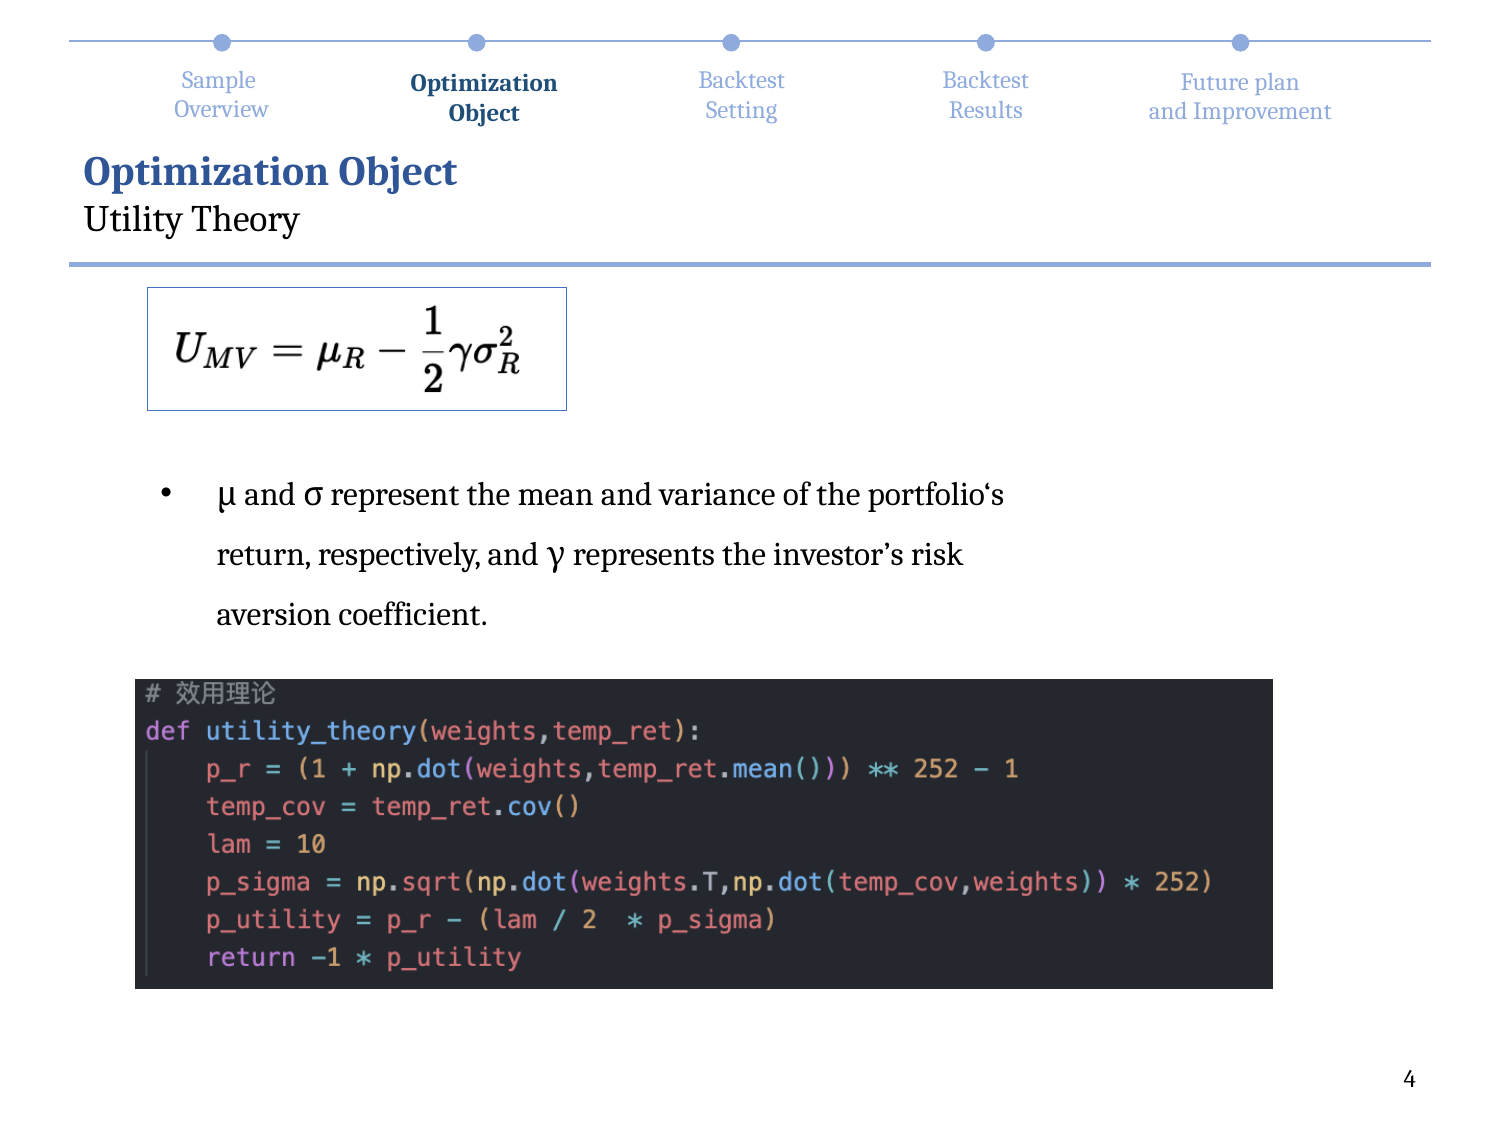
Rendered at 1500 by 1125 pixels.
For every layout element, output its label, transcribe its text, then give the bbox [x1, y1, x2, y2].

text_box [722, 33, 740, 41]
text_box [1232, 33, 1249, 41]
text_box [468, 33, 486, 41]
text_box [467, 42, 486, 52]
text_box [1231, 42, 1250, 52]
text_box [722, 42, 741, 52]
text_box [977, 33, 995, 41]
text_box Sample Overview [16, 55, 428, 131]
picture [147, 287, 567, 411]
text_box Backtest Results [780, 56, 1192, 132]
text_box [976, 42, 995, 52]
text_box Future plan and Improvement [1035, 57, 1446, 133]
picture [135, 679, 1273, 989]
text_box [213, 33, 231, 41]
text_box [213, 42, 231, 52]
slide_number 4 [1093, 1054, 1431, 1100]
text_box μ​ and σ represent the mean and variance of the portfolio‘s return, respectively, and γ represents the investor’s risk aversion coefficient. [145, 444, 1084, 640]
text_box Optimization Object [354, 59, 615, 135]
text_box Backtest Setting [536, 56, 780, 131]
text_box Optimization Object Utility Theory [68, 136, 1431, 247]
